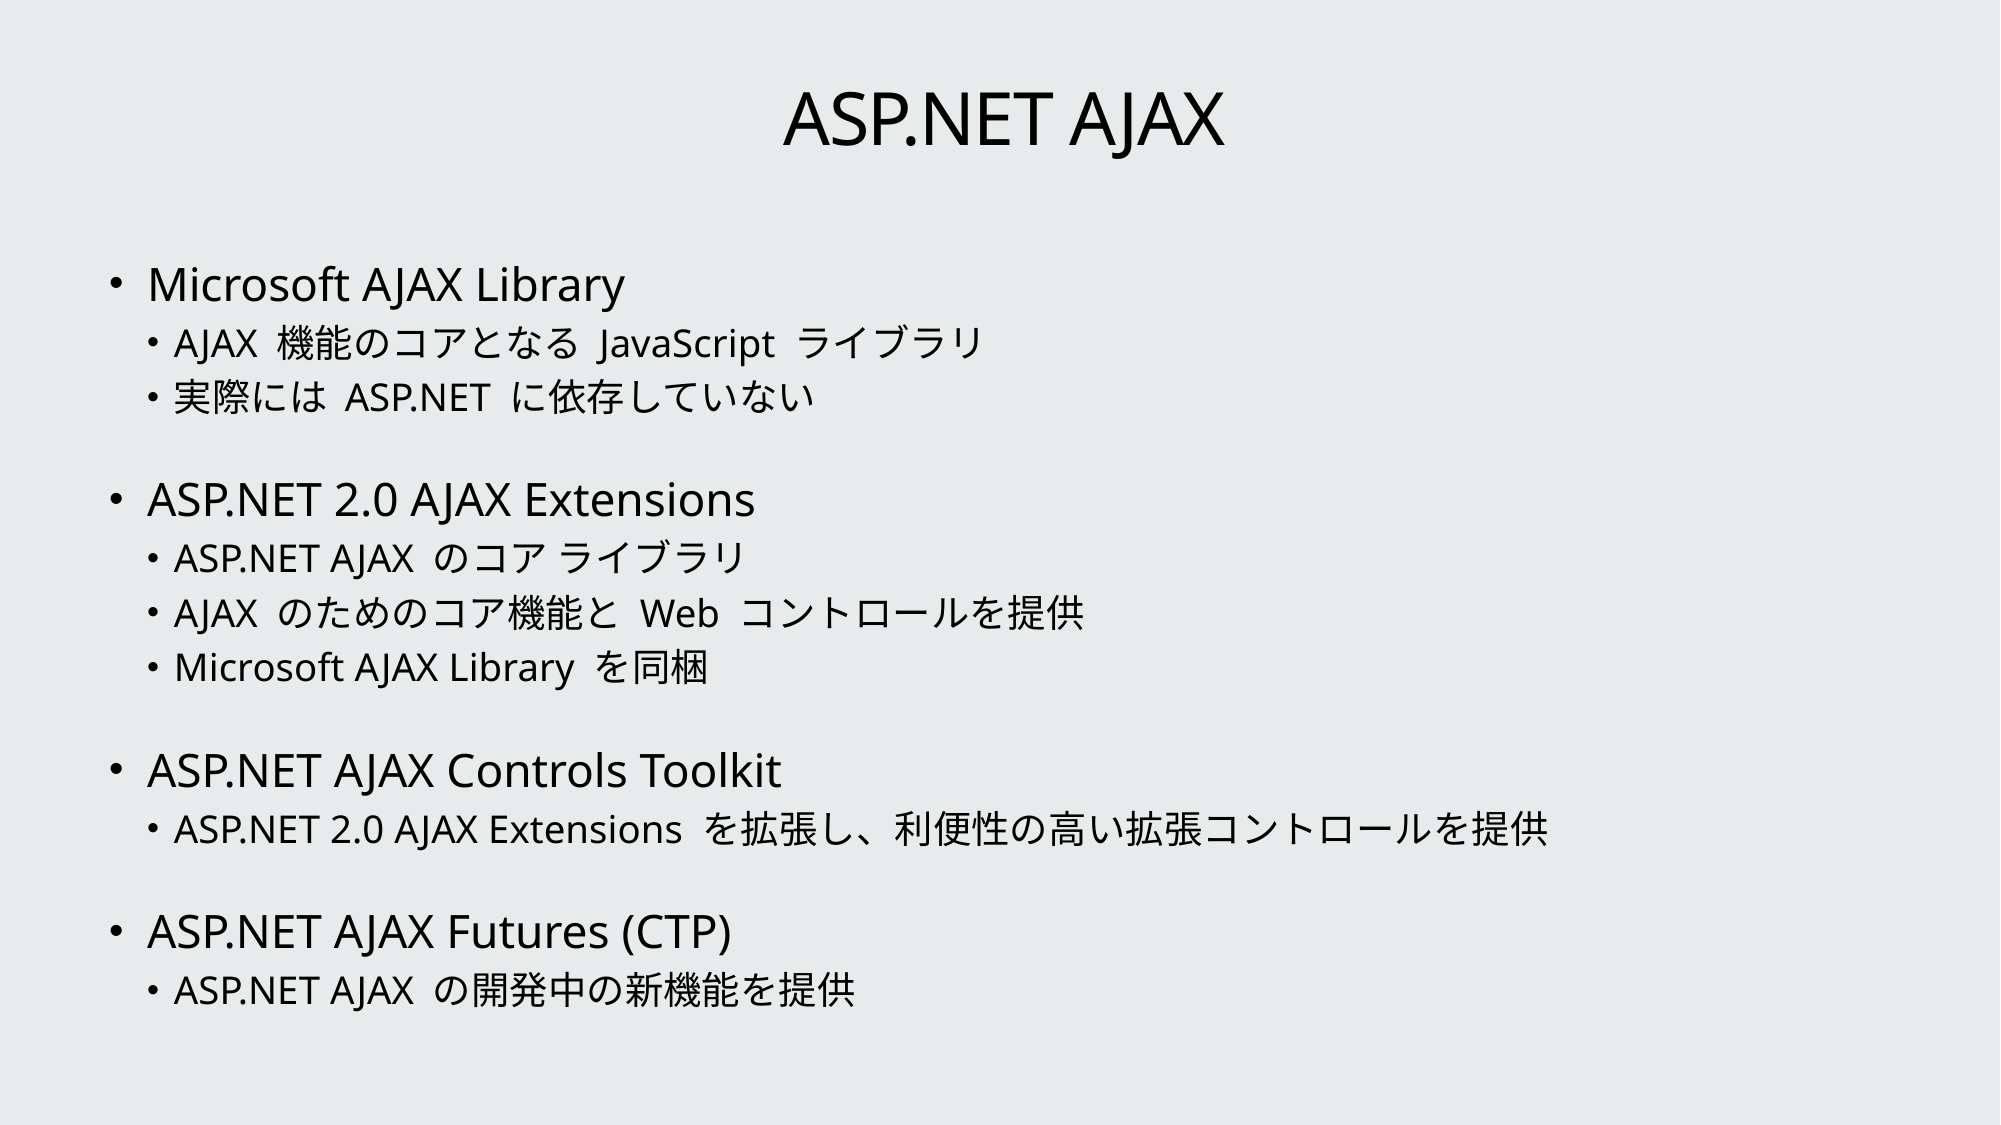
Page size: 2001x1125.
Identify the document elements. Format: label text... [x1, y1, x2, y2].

title ASP.NET AJAX [45, 47, 1966, 196]
list Microsoft AJAX Library AJAX 機能のコアとなる JavaScript ライブラリ 実際には ASP.NET に依存していない ASP.NET 2.0 AJAX Extensions ASP.NET AJAX のコア ライブラリ AJAX のためのコア機能と Web コントロールを提供 Microsoft AJAX Library を同梱 ASP.NET AJAX Controls Toolkit ASP.NET 2.0 AJAX Extensions を拡張し、利便性の高い拡張コントロールを提供 ASP.NET AJAX Futures (CTP) ASP.NET AJAX の開発中の新機能を提供 [85, 240, 1916, 1032]
